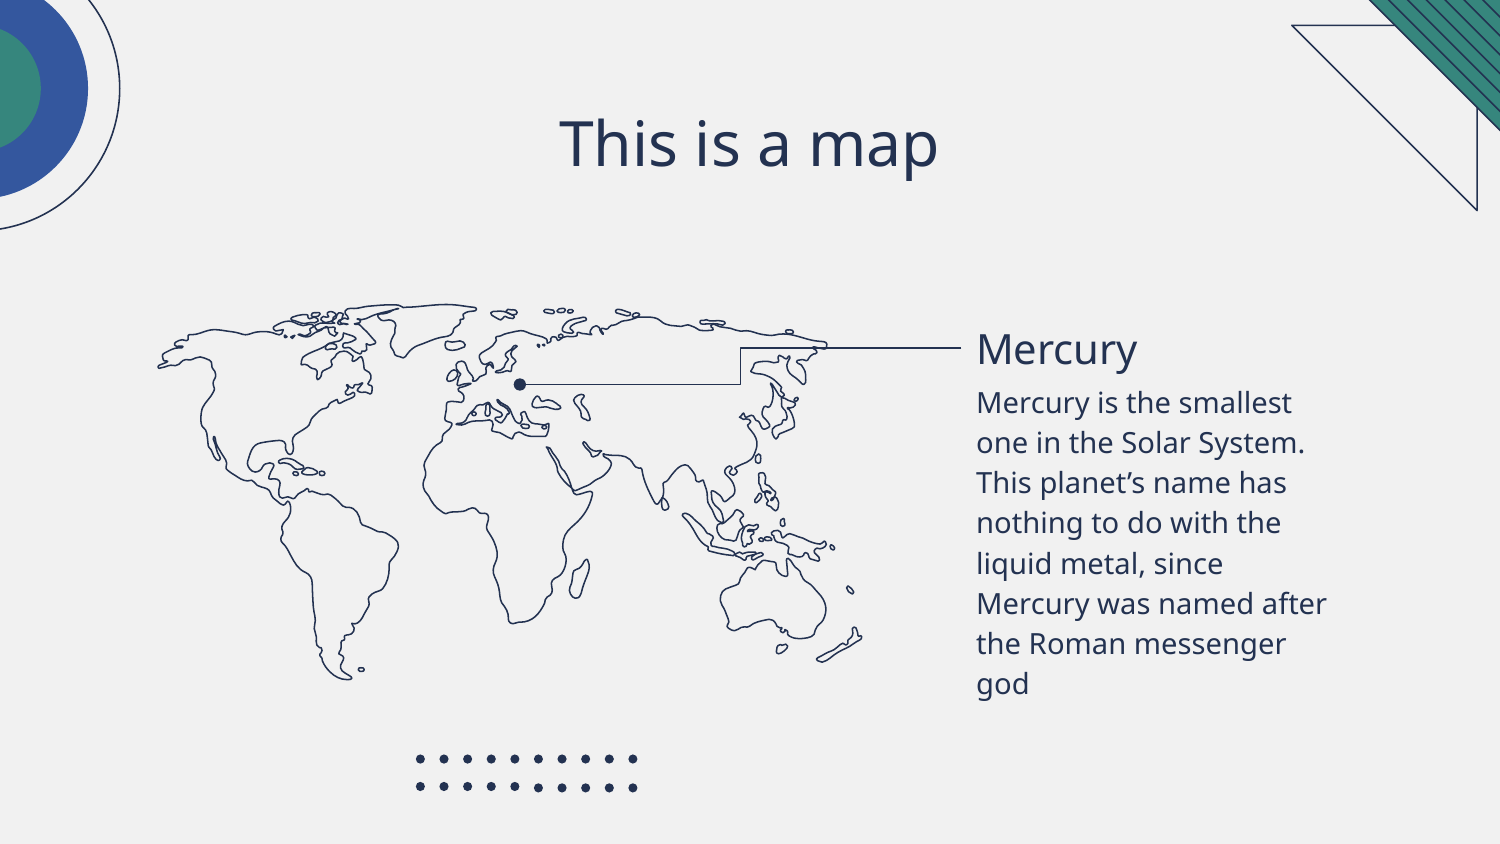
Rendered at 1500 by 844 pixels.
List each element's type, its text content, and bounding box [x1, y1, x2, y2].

text_box Mercury [961, 308, 1344, 388]
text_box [519, 347, 962, 385]
title This is a map [143, 88, 1357, 183]
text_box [157, 304, 863, 680]
text_box Mercury is the smallest one in the Solar System. This planet’s name has nothing to do with the liquid metal, since Mercury was named after the Roman messenger god [961, 388, 1344, 676]
